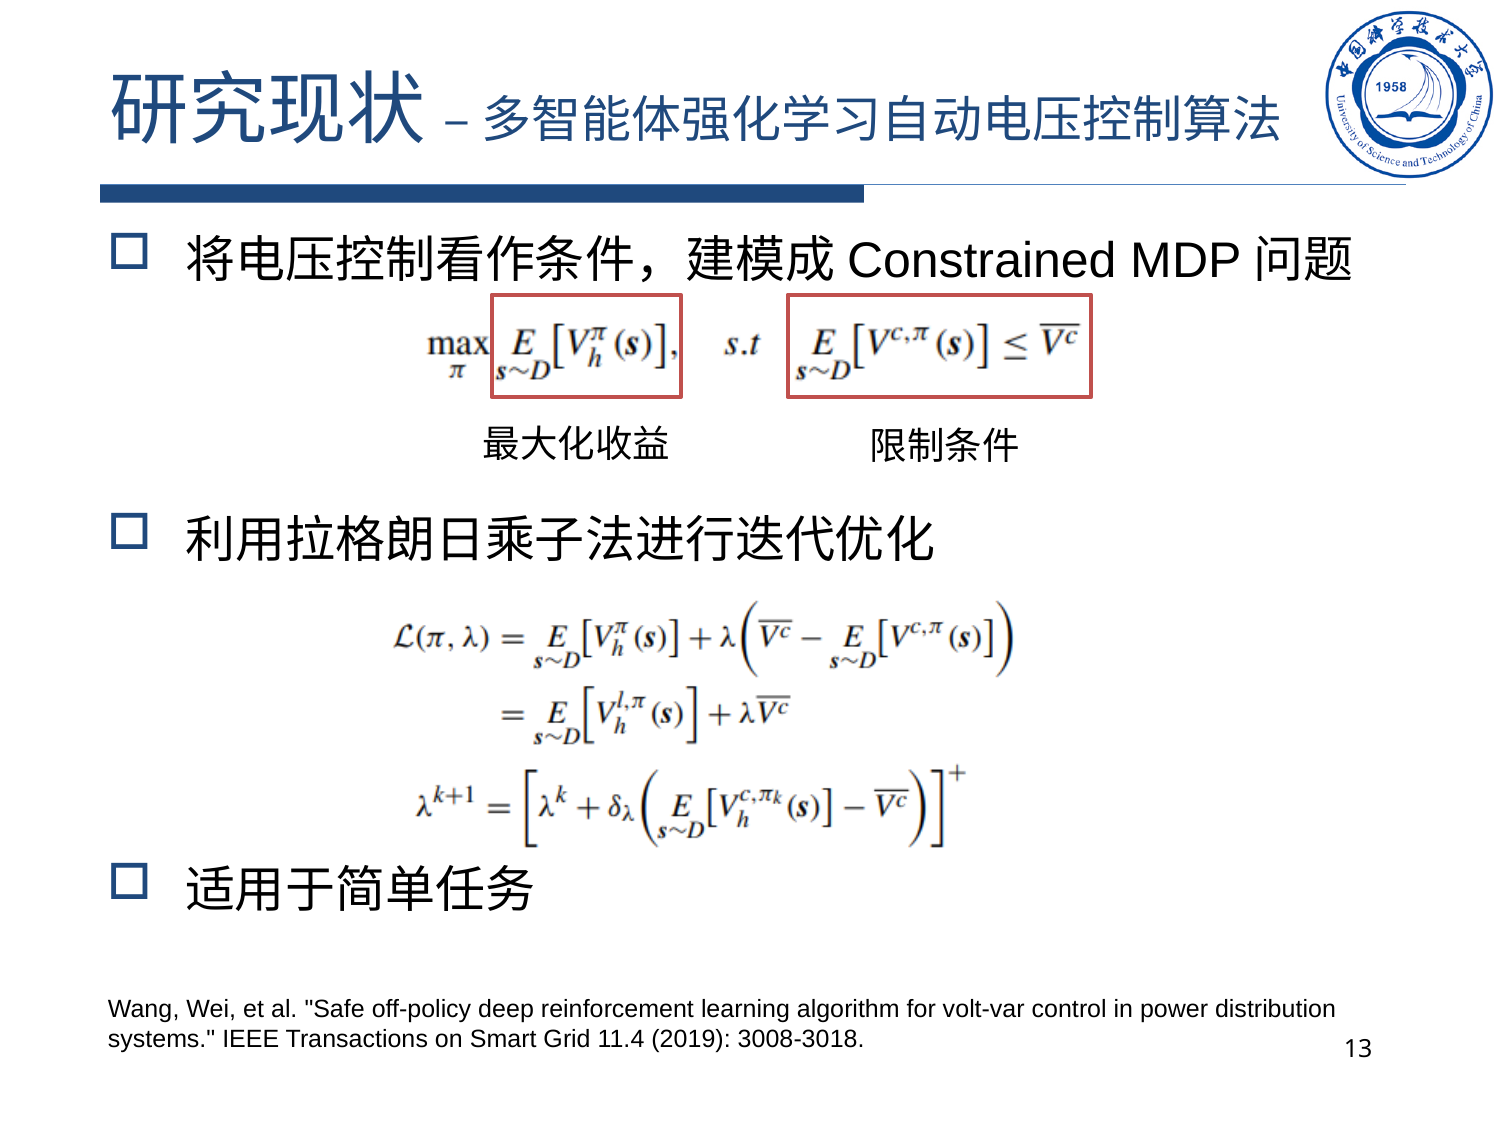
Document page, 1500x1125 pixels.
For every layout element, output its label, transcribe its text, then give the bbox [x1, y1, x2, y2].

text_box 最大化收益 [468, 430, 705, 473]
title 研究现状 – 多智能体强化学习自动电压控制算法 [94, 50, 1407, 161]
picture [371, 592, 1034, 864]
picture [388, 290, 1110, 422]
picture [1314, 1, 1499, 179]
text_box 限制条件 [854, 430, 1092, 474]
slide_number 13 [1074, 1025, 1388, 1100]
list 将电压控制看作条件，建模成Constrained MDP问题 利用拉格朗日乘子法进行迭代优化 适用于简单任务 Wang, Wei, et al. "Safe off-policy deep reinforcement learning algorithm for volt-var control in power distribution systems." IEEE Transactions on Smart Grid 11.4 (2019): 3008-3018. [92, 220, 1406, 1035]
